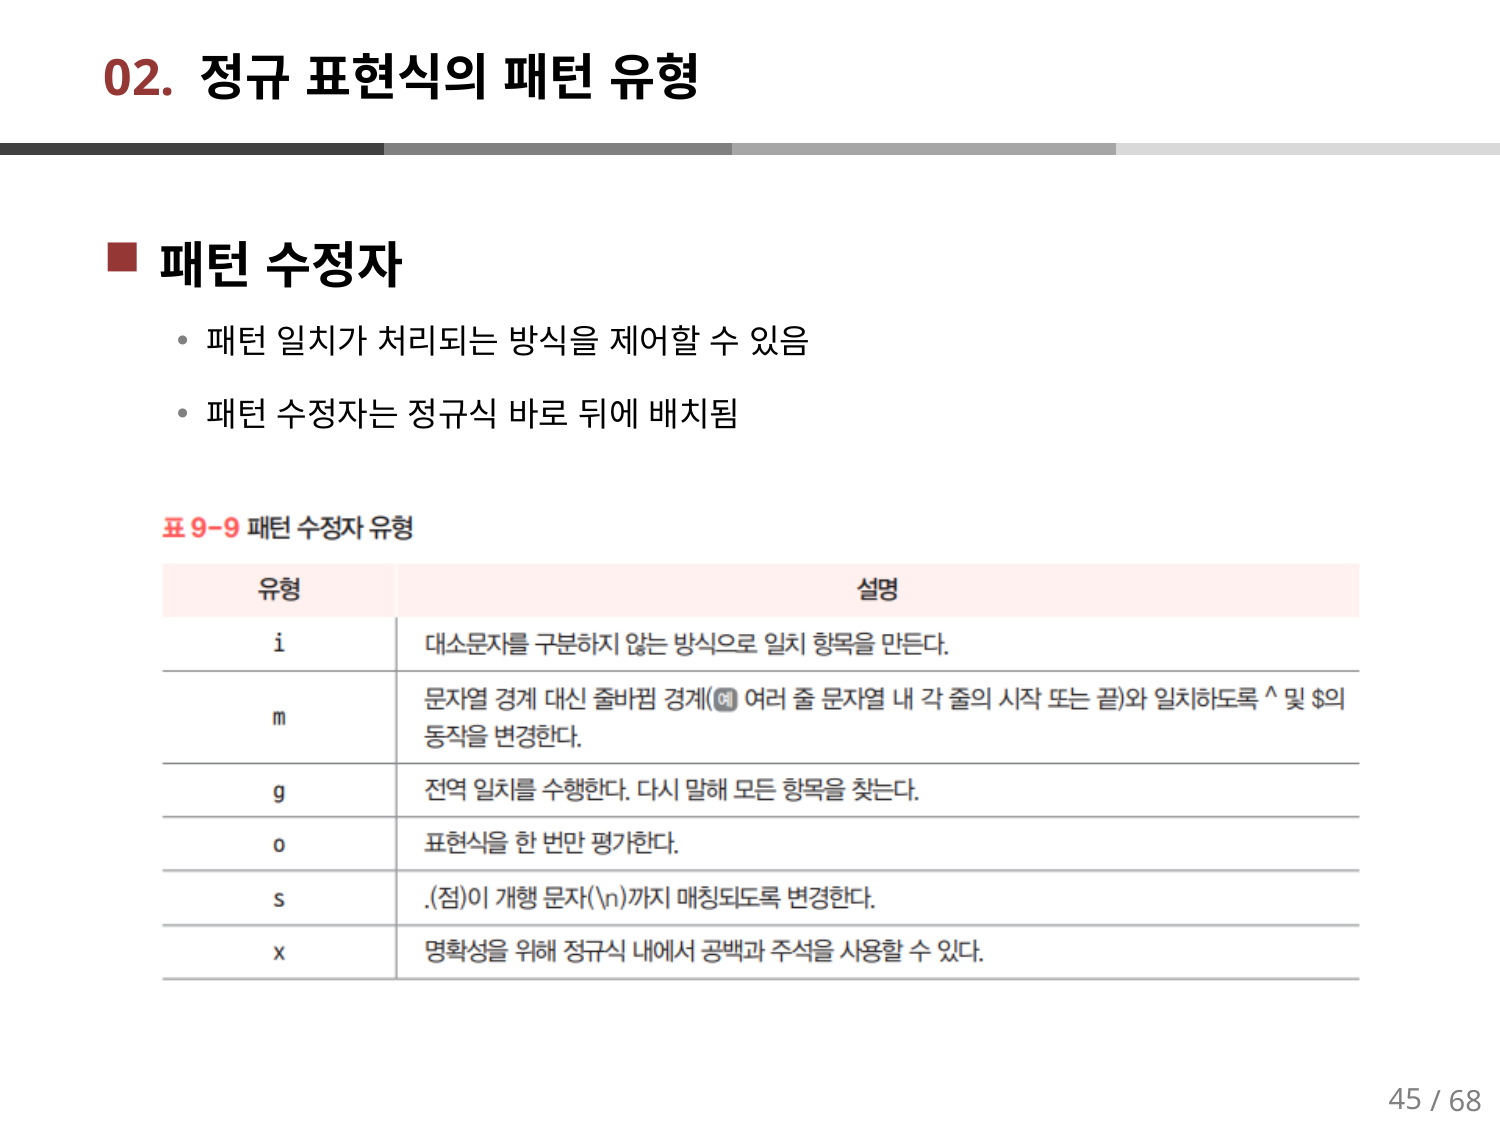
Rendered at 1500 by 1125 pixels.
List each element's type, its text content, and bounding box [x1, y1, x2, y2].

list 패턴 수정자 패턴 일치가 처리되는 방식을 제어할 수 있음 패턴 수정자는 정규식 바로 뒤에 배치됨 [88, 196, 1436, 1083]
title 02. 정규 표현식의 패턴 유형 [88, 30, 1211, 121]
picture [157, 503, 1366, 990]
